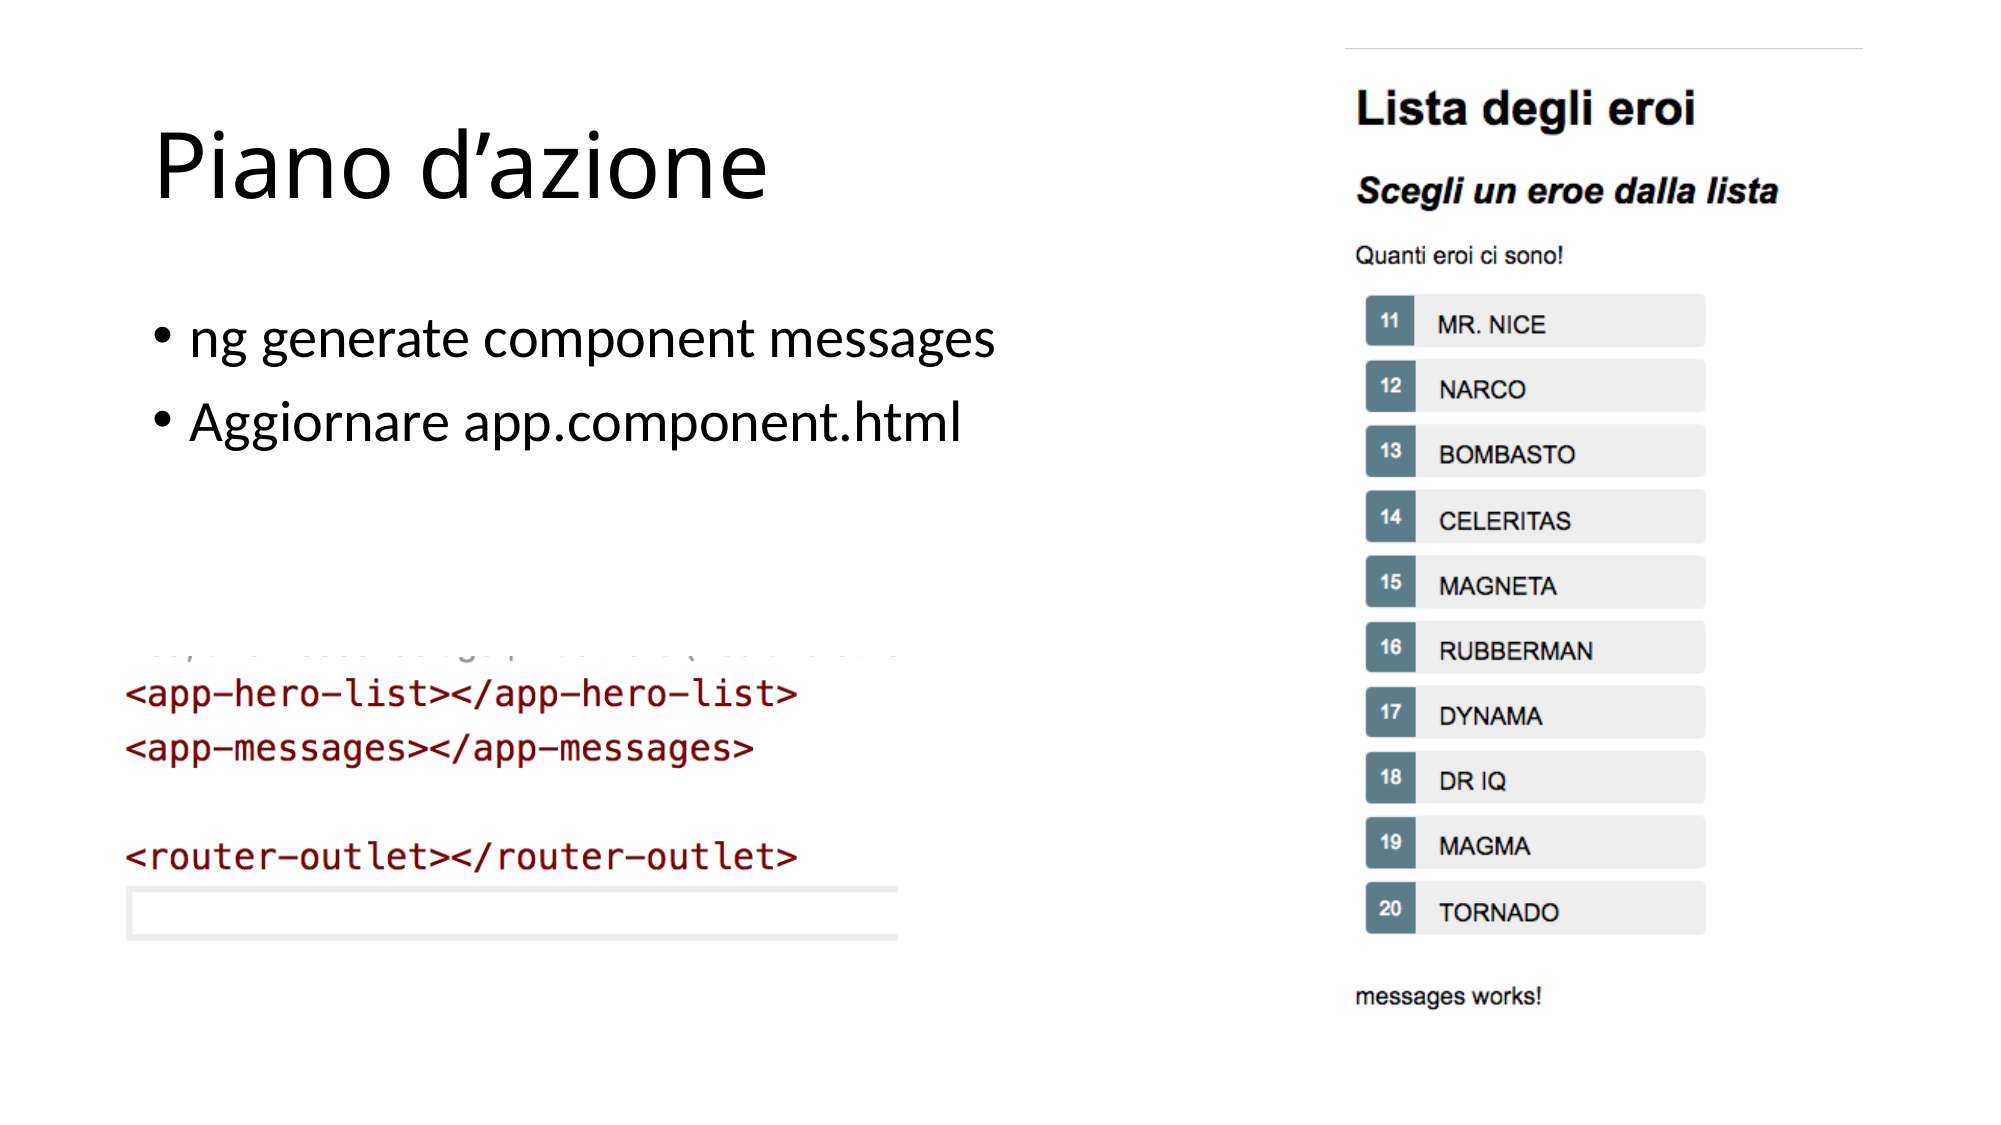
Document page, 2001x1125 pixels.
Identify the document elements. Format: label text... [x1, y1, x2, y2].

list ng generate component messages Aggiornare app.component.html [137, 299, 1345, 1014]
picture [1345, 48, 1863, 1032]
title Piano d’azione [137, 59, 1345, 278]
picture [95, 656, 898, 953]
